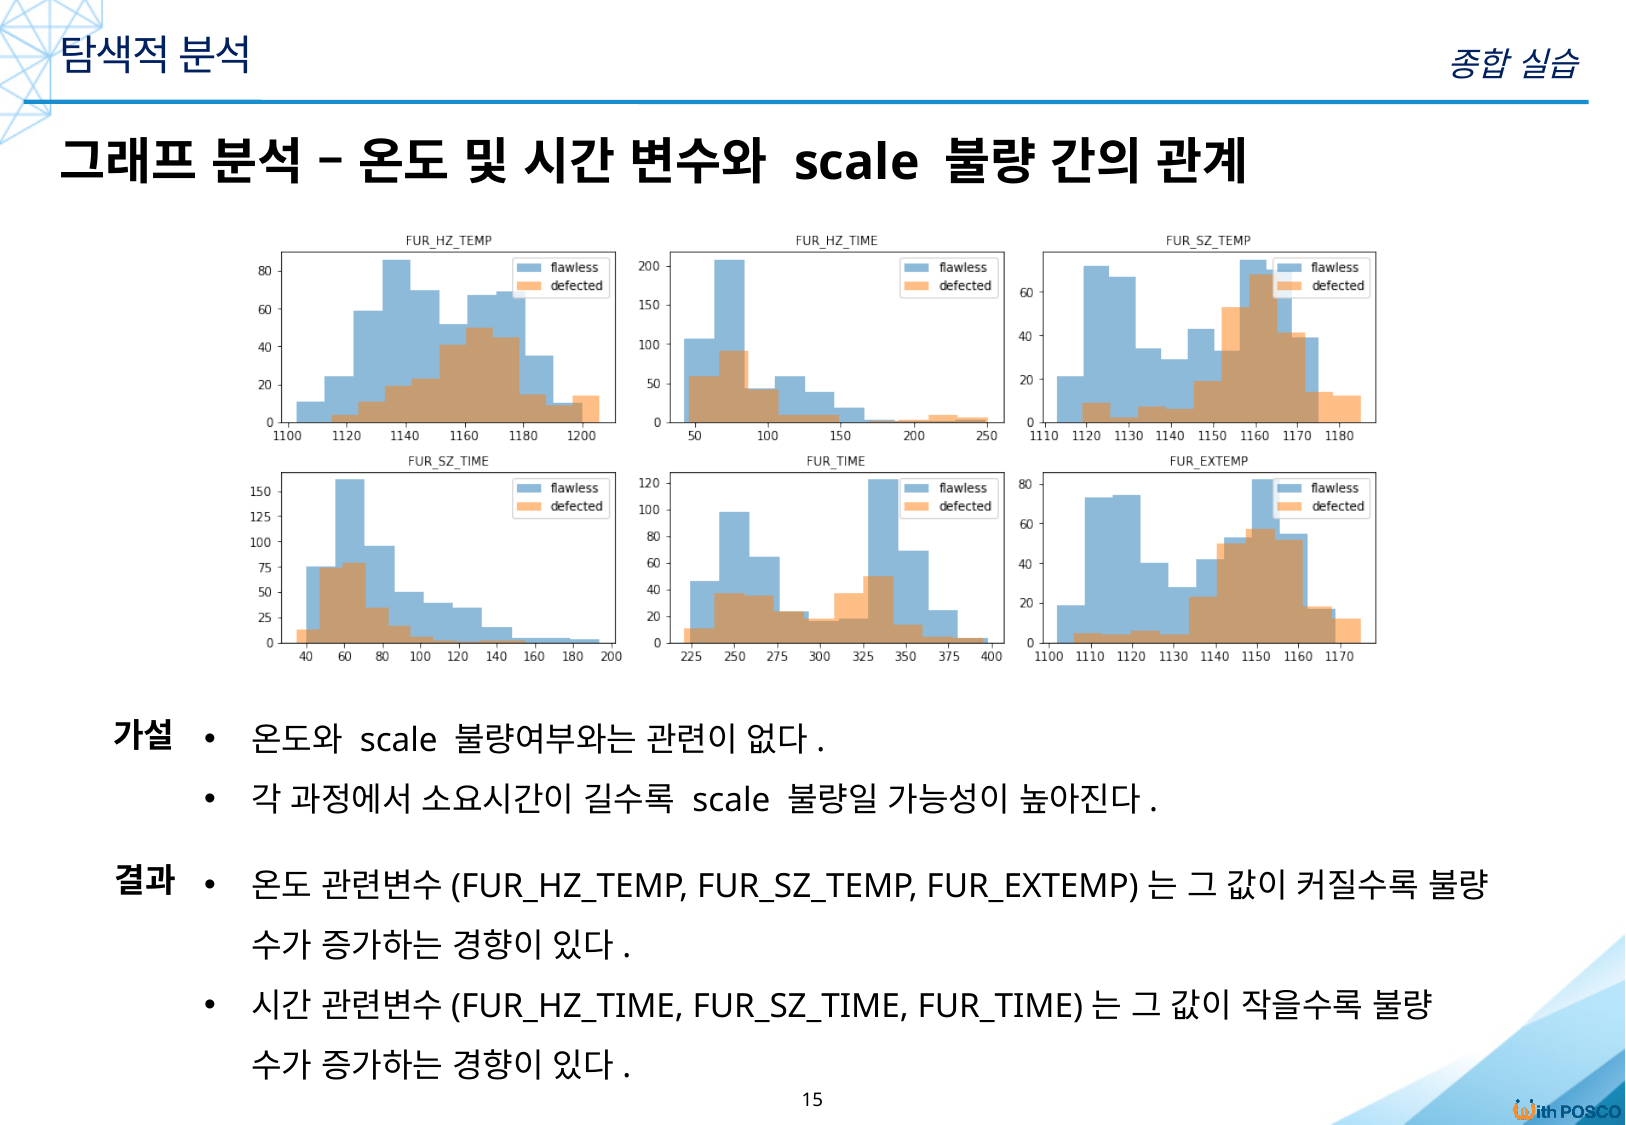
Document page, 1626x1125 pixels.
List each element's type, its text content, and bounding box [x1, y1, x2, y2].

text_box 온도와 scale 불량여부와는 관련이 없다. 각 과정에서 소요시간이 길수록 scale 불량일 가능성이 높아진다. [189, 690, 1480, 826]
text_box 온도 관련변수(FUR_HZ_TEMP, FUR_SZ_TEMP, FUR_EXTEMP)는 그 값이 커질수록 불량 수가 증가하는 경향이 있다. 시간 관련변수(FUR_HZ_TIME, FUR_SZ_TIME, FUR_TIME)는 그 값이 작을수록 불량 수가 증가하는 경향이 있다. [189, 836, 1513, 1091]
text_box 가설 [45, 706, 190, 762]
picture [0, 0, 1625, 1125]
text_box 종합 실습 [1321, 35, 1594, 81]
text_box 그래프 분석 – 온도 및 시간 변수와 scale 불량 간의 관계 [44, 122, 1286, 197]
text_box 결과 [47, 852, 191, 907]
text_box 탐색적 분석 [44, 21, 1321, 87]
